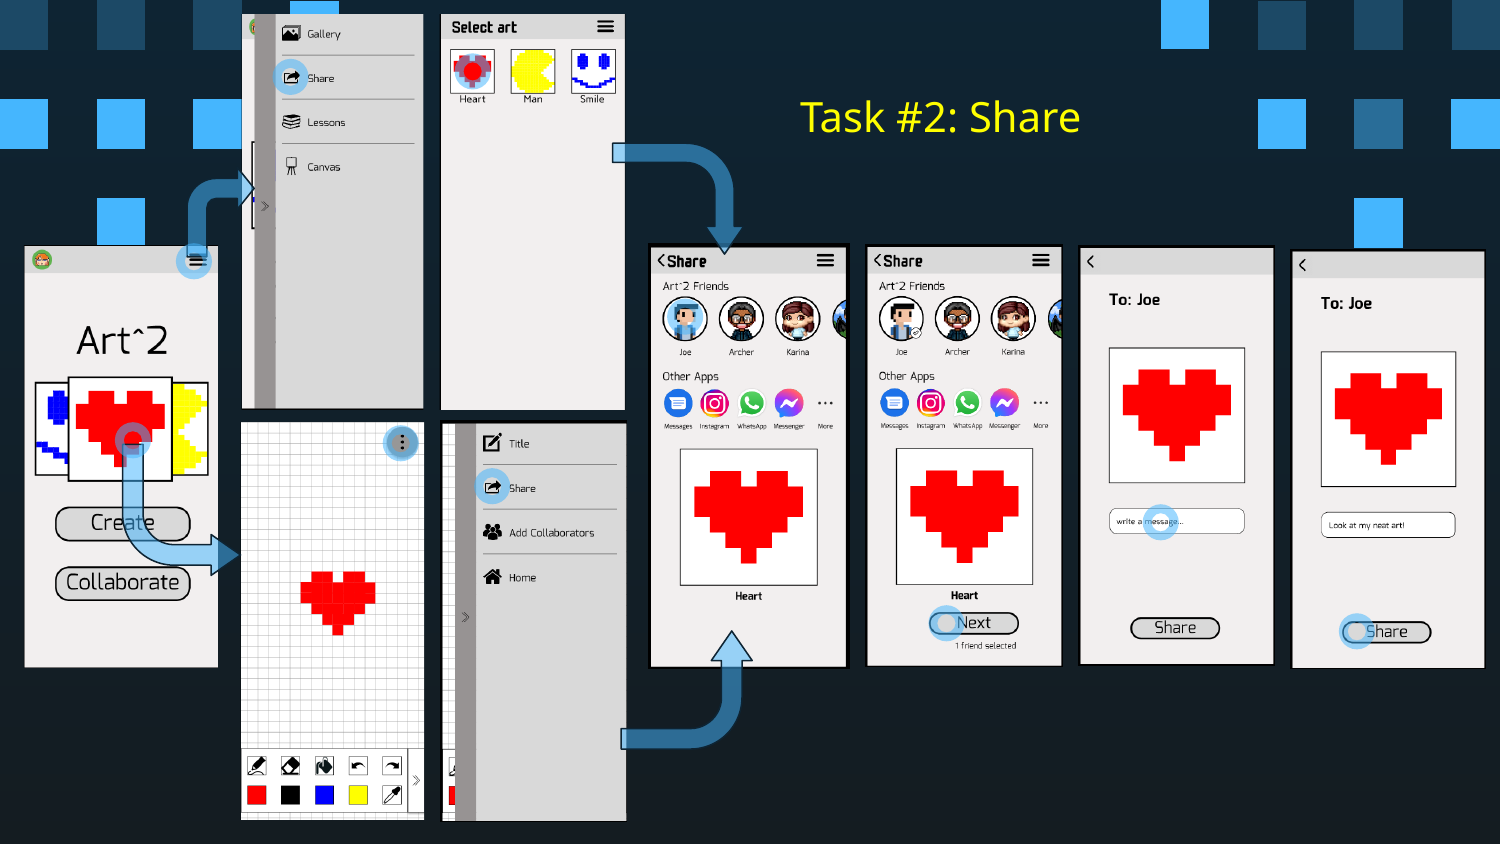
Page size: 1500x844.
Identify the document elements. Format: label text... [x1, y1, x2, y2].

text_box [630, 143, 744, 241]
picture [1290, 249, 1487, 669]
picture [241, 13, 424, 411]
picture [439, 13, 626, 411]
picture [648, 242, 850, 669]
picture [865, 244, 1063, 667]
picture [439, 419, 627, 823]
text_box [632, 676, 743, 750]
text_box [187, 178, 236, 244]
title Task #2: Share [428, 88, 434, 144]
title Task #2: Share [630, 88, 1500, 144]
picture [23, 245, 219, 668]
text_box [224, 543, 235, 567]
picture [240, 421, 425, 820]
picture [1078, 245, 1275, 667]
